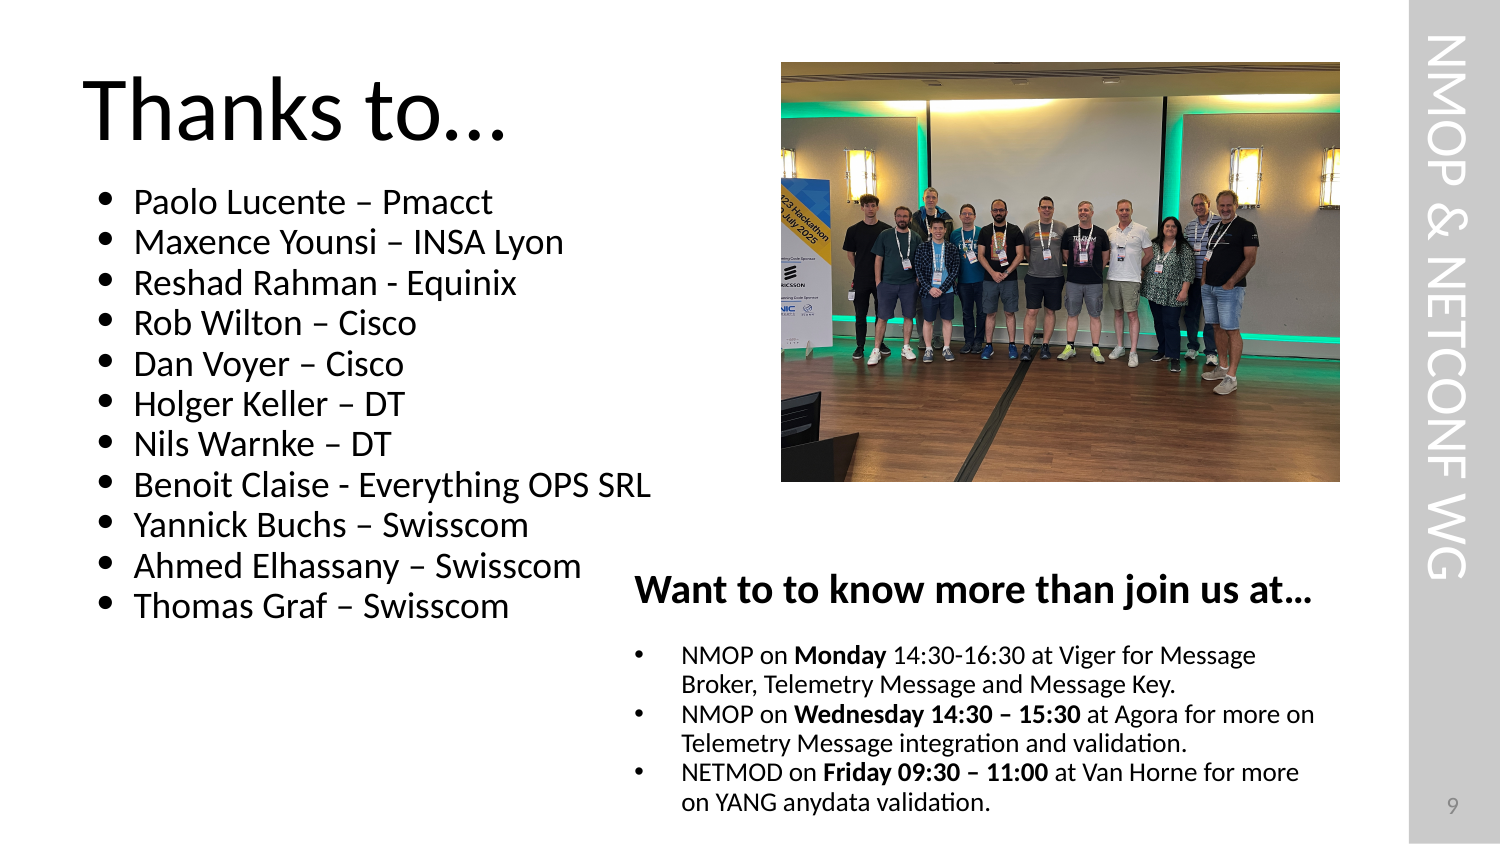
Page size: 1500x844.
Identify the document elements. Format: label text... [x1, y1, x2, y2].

list Paolo Lucente – Pmacct Maxence Younsi – INSA Lyon Reshad Rahman - Equinix Rob Wilton – Cisco Dan Voyer – Cisco Holger Keller – DT Nils Warnke – DT Benoit Claise - Everything OPS SRL Yannick Buchs – Swisscom Ahmed Elhassany – Swisscom Thomas Graf – Swisscom [88, 174, 748, 827]
slide_number 9 [1425, 768, 1467, 844]
text_box [1407, 0, 1500, 844]
picture [780, 62, 1340, 482]
title Thanks to… [75, 33, 1407, 175]
text_box Want to to know more than join us at… NMOP on Monday 14:30-16:30 at Viger for Message Broker, Telemetry Message and Message Key. NMOP on Wednesday 14:30 – 15:30 at Agora for more on Telemetry Message integration and validation. NETMOD on Friday 09:30 – 11:00 at Van Horne for more on YANG anydata validation. [626, 559, 1340, 781]
text_box NMOP & NETCONF WG [1409, 17, 1495, 768]
